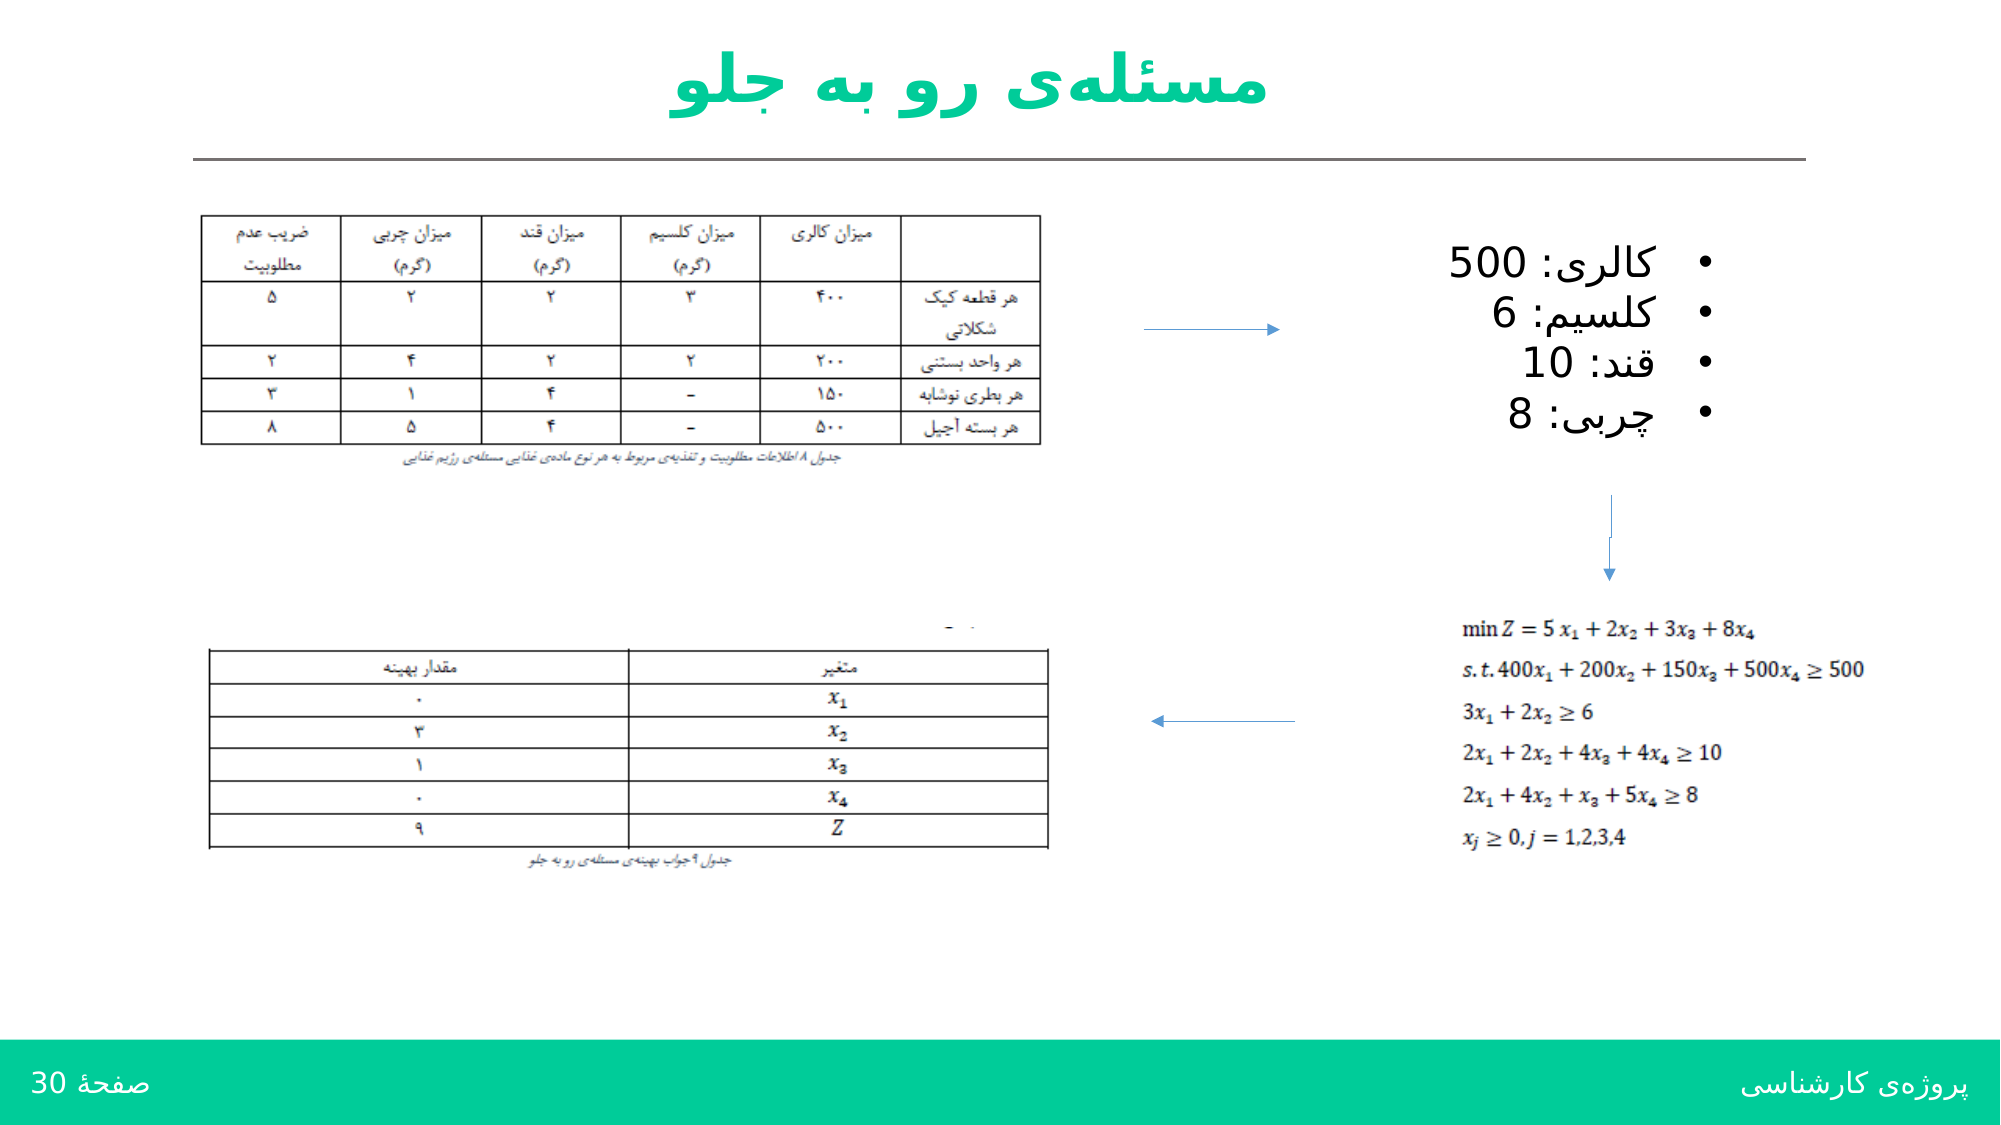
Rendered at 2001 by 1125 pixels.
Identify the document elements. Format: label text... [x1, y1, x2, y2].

picture [1432, 580, 1887, 862]
text_box [0, 1039, 2000, 1125]
text_box صفحۀ 30 [15, 1061, 346, 1125]
text_box پروژه‌ی کارشناسی [1653, 1061, 1984, 1125]
text_box کالری: 500 کلسیم: 6 قند: 10 چربی: 8 [1168, 228, 1728, 444]
picture [176, 181, 1071, 479]
text_box [249, 210, 1750, 935]
picture [195, 627, 1071, 909]
text_box مسئله‌ی رو به جلو [61, 37, 1883, 134]
